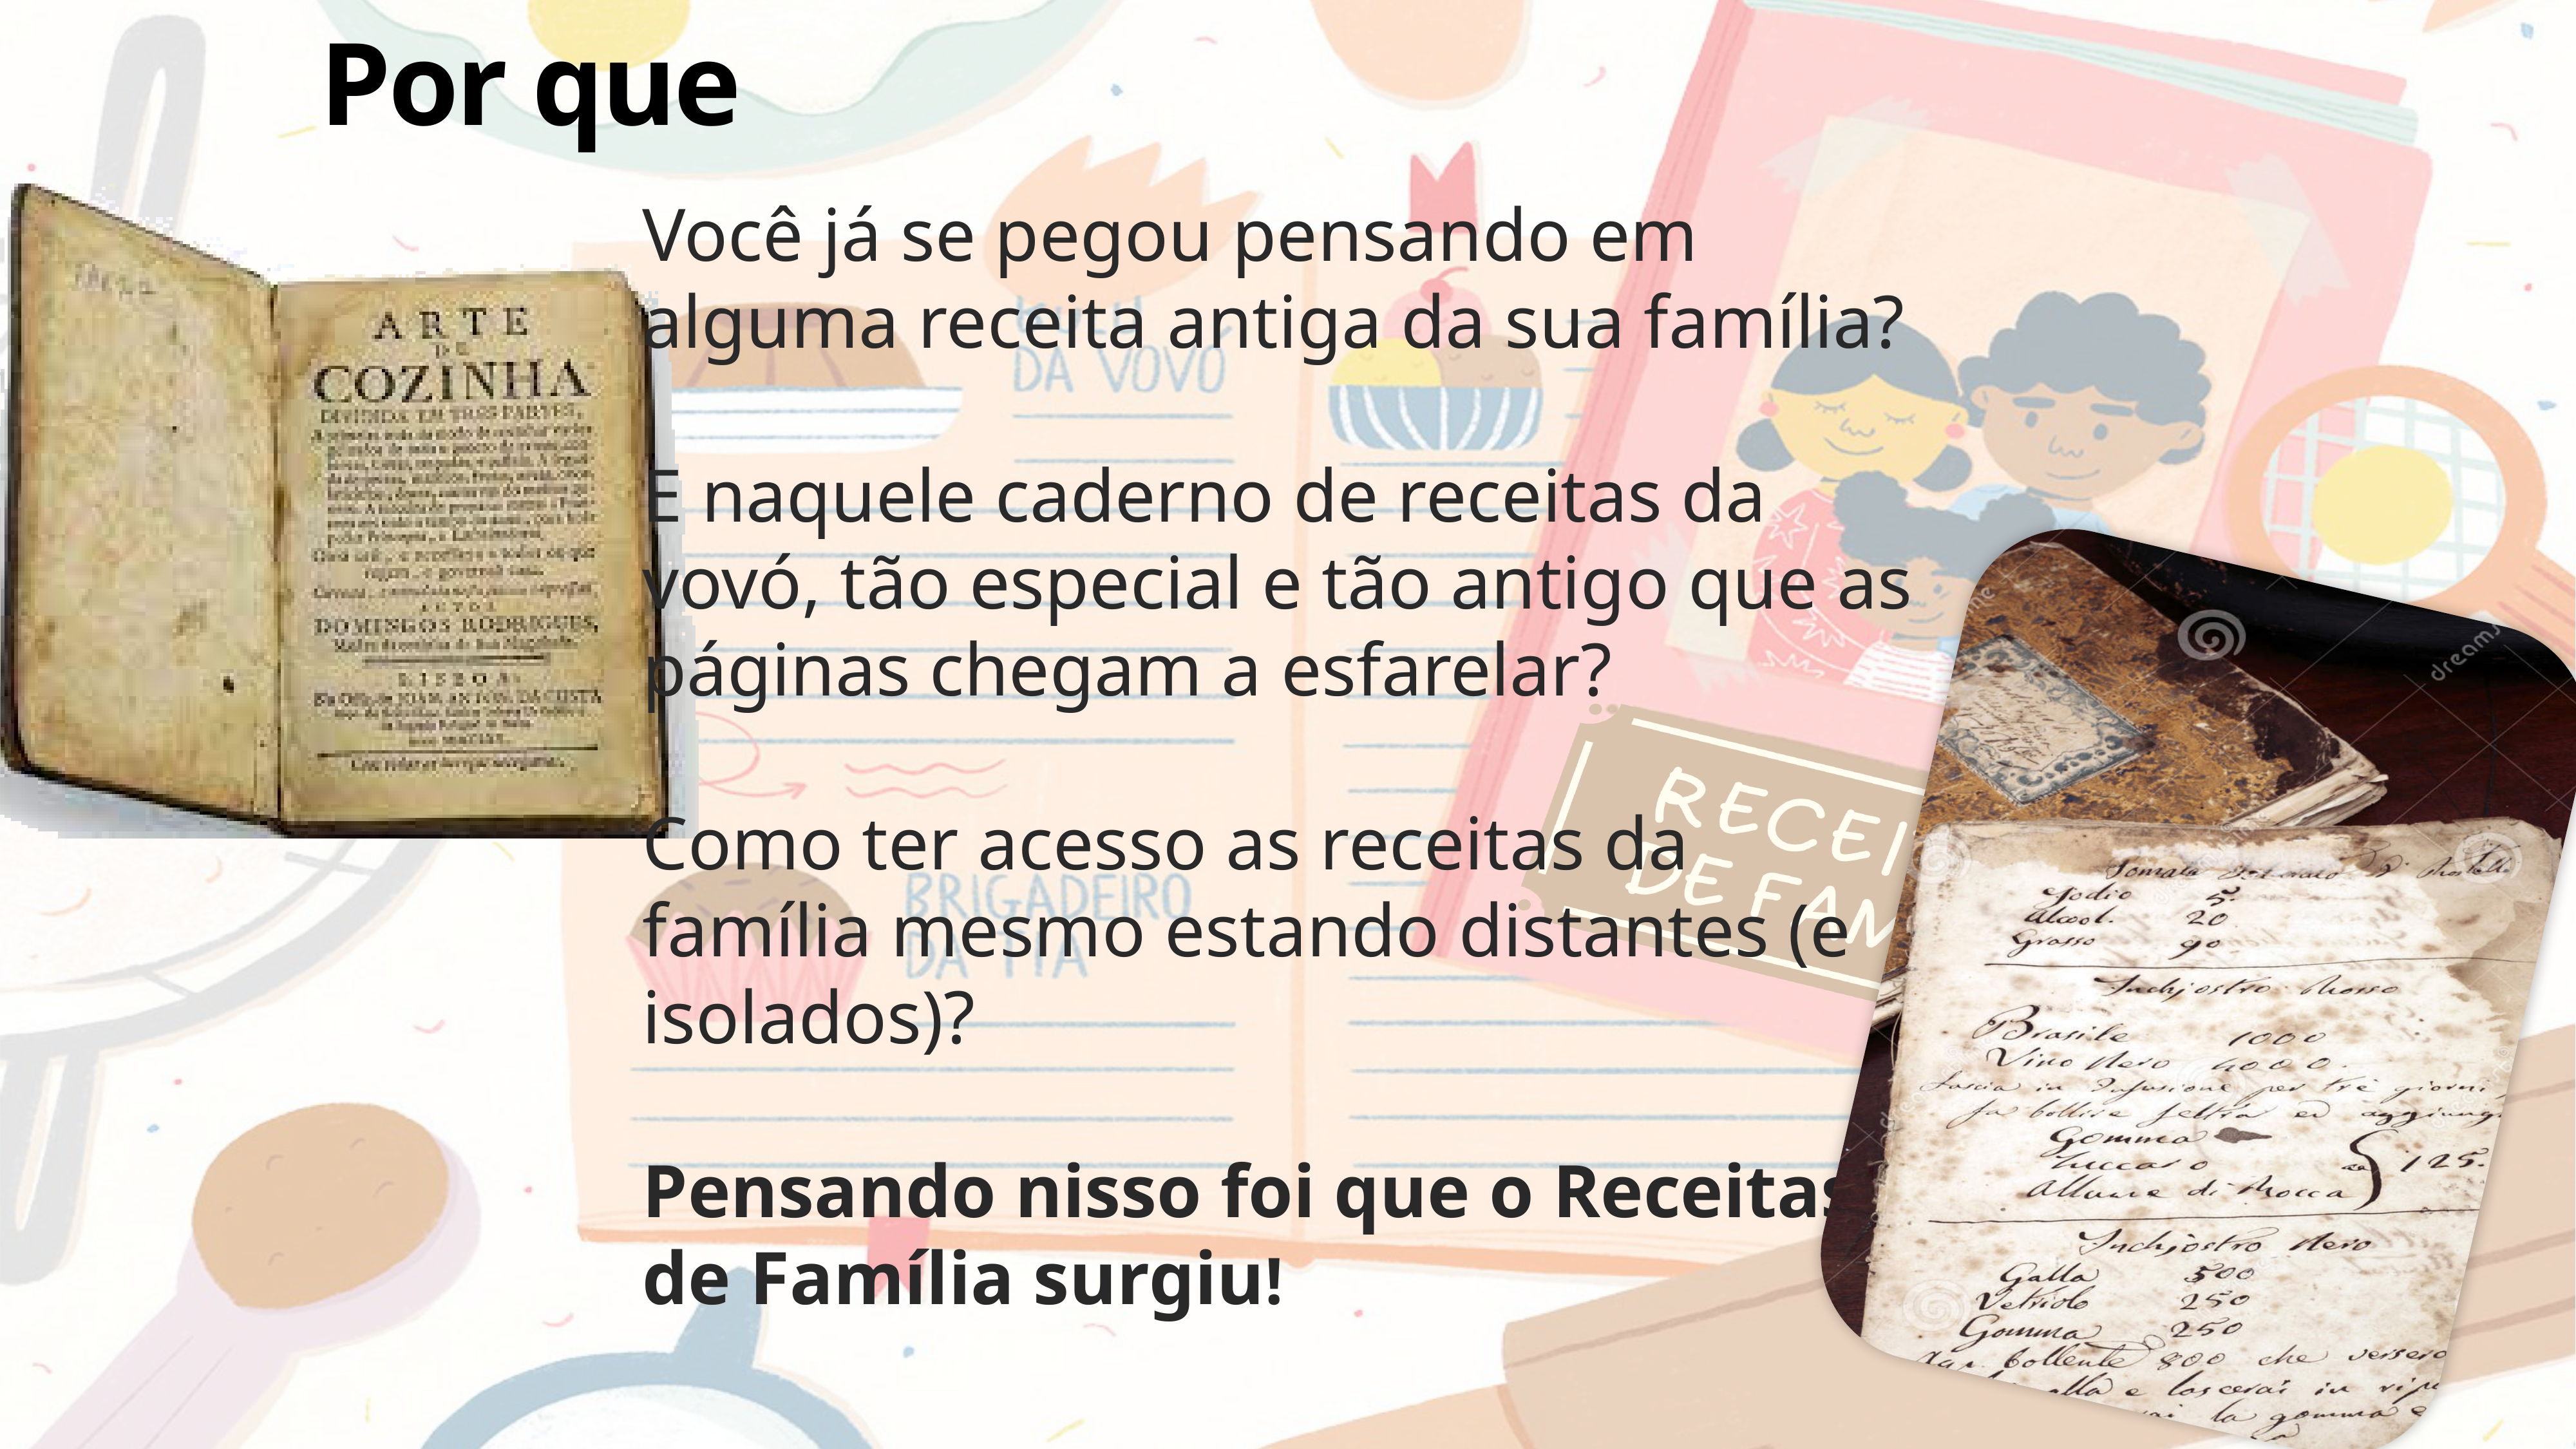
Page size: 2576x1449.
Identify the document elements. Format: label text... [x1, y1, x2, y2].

picture [1821, 529, 2576, 1449]
picture [0, 184, 777, 838]
text_box Você já se pegou pensando em alguma receita antiga da sua família? E naquele caderno de receitas da vovó, tão especial e tão antigo que as páginas chegam a esfarelar? Como ter acesso as receitas da família mesmo estando distantes (e isolados)? Pensando nisso foi que o Receitas de Família surgiu! [632, 184, 1944, 1401]
title Por que [314, 32, 2576, 185]
